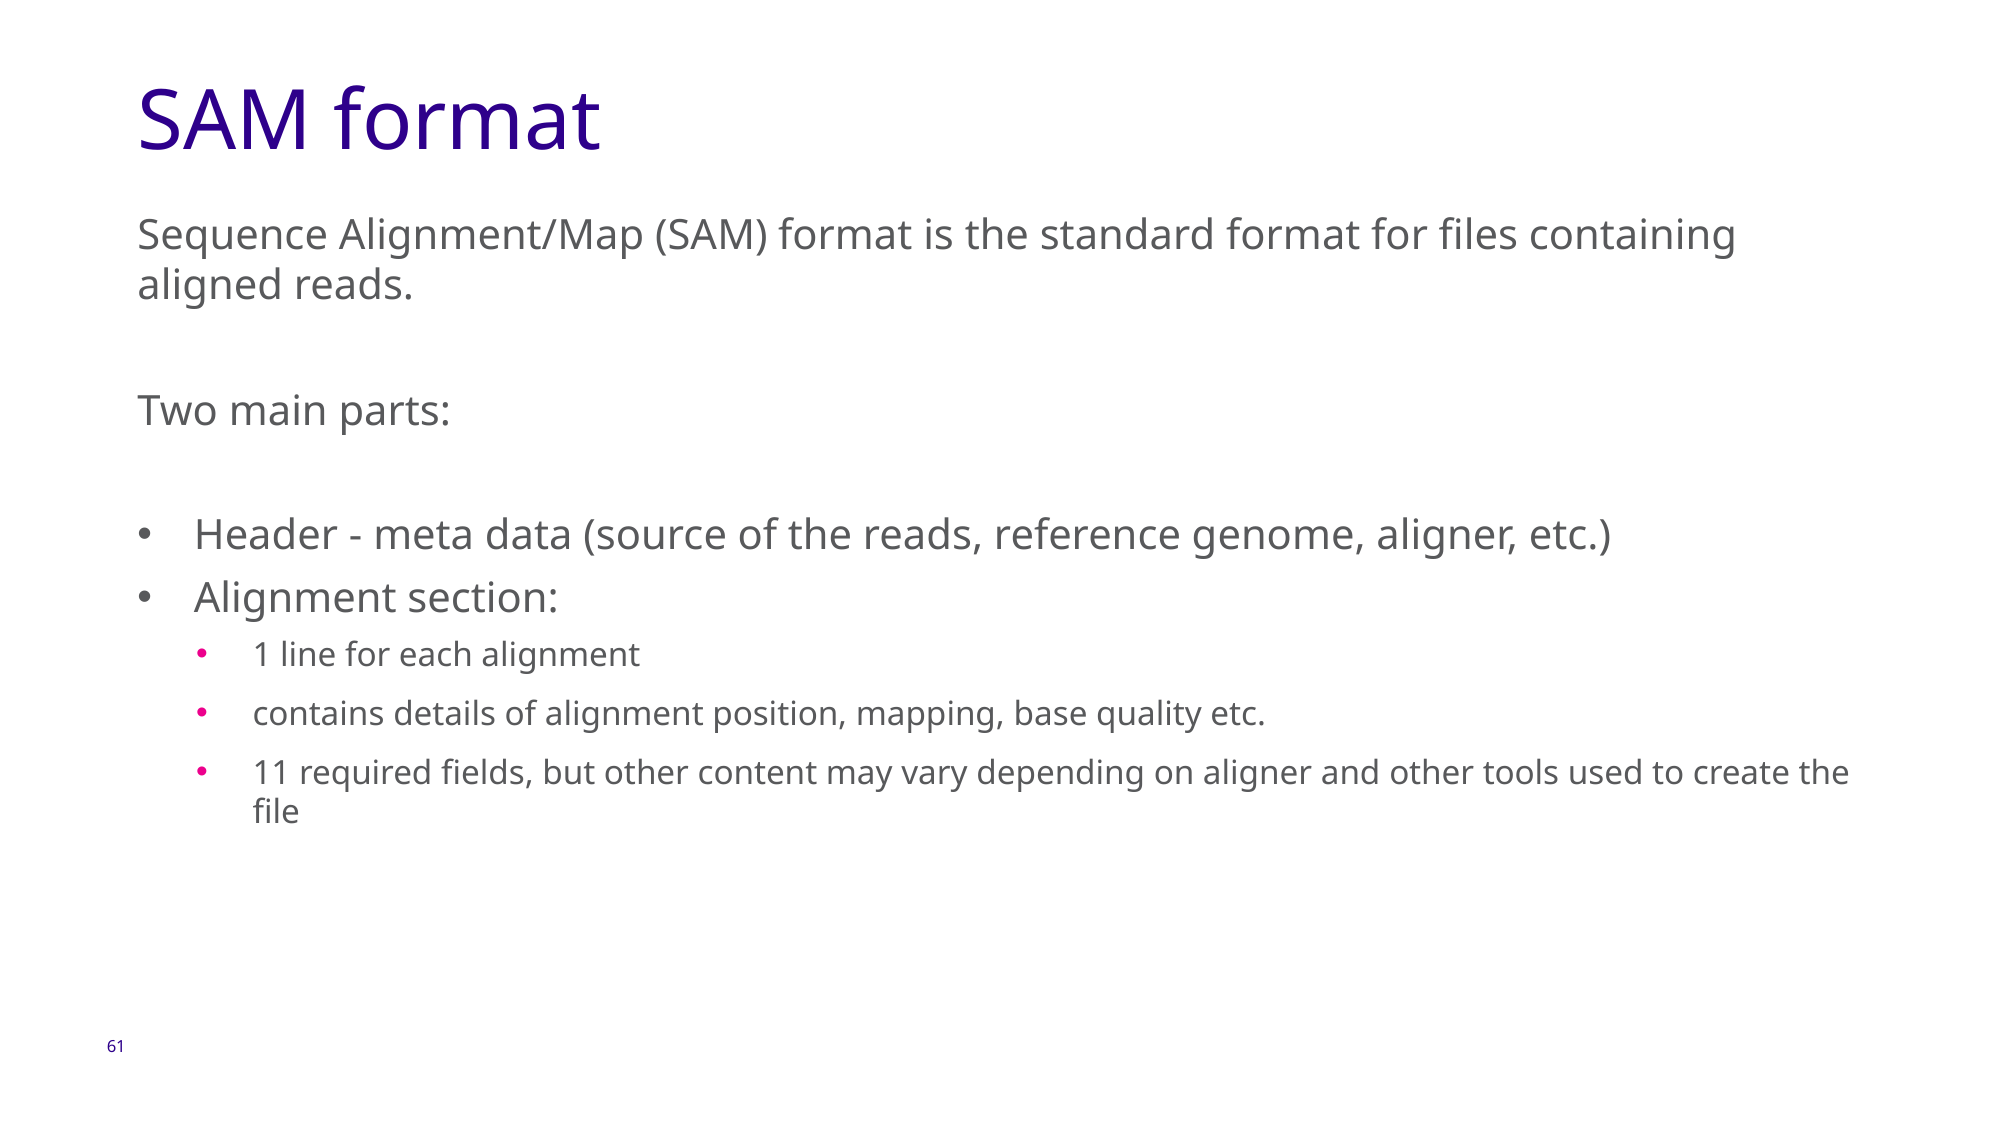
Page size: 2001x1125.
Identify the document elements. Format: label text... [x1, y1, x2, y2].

title SAM format [137, 66, 1863, 168]
slide_number 61 [0, 1038, 126, 1059]
list Sequence Alignment/Map (SAM) format is the standard format for files containing aligned reads. Two main parts: Header - meta data (source of the reads, reference genome, aligner, etc.) Alignment section: 1 line for each alignment contains details of alignment position, mapping, base quality etc. 11 required fields, but other content may vary depending on aligner and other tools used to create the file [137, 208, 1863, 837]
